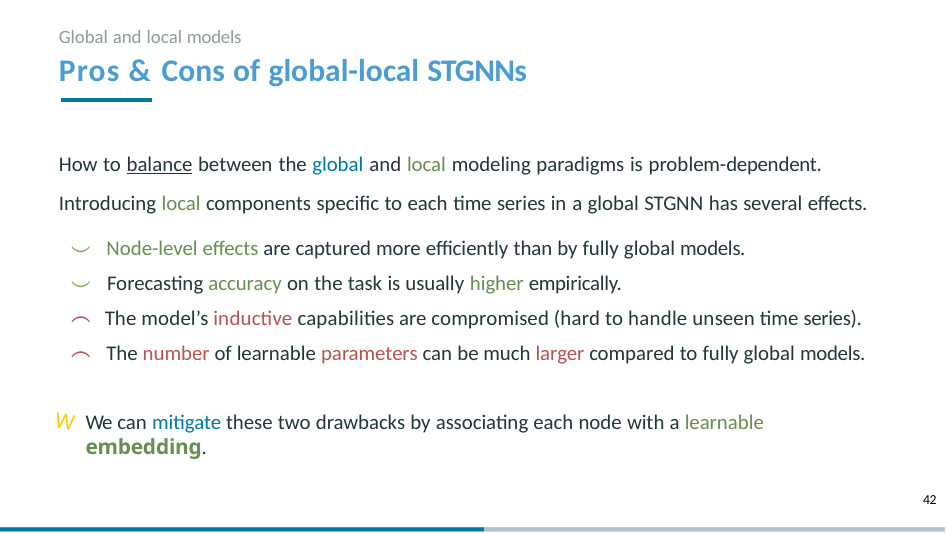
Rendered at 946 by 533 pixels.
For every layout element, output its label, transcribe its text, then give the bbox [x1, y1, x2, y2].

text_box Global and local models [56, 23, 249, 47]
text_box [0, 527, 946, 532]
text_box How to balance between the global and local modeling paradigms is problem-dependent. Introducing local components specific to each time series in a global STGNN has several effects. ⌣ Node-level effects are captured more efficiently than by fully global models. ⌣ Forecasting accuracy on the task is usually higher empirically. ⌢ The model’s inductive capabilities are compromised (hard to handle unseen time series). ⌢ The number of learnable parameters can be much larger compared to fully global models. We can mitigate these two drawbacks by associating each node with a learnable embedding. [56, 134, 888, 459]
title Pros & Cons of global-local STGNNs [56, 47, 564, 134]
slide_number 42 [921, 489, 946, 526]
